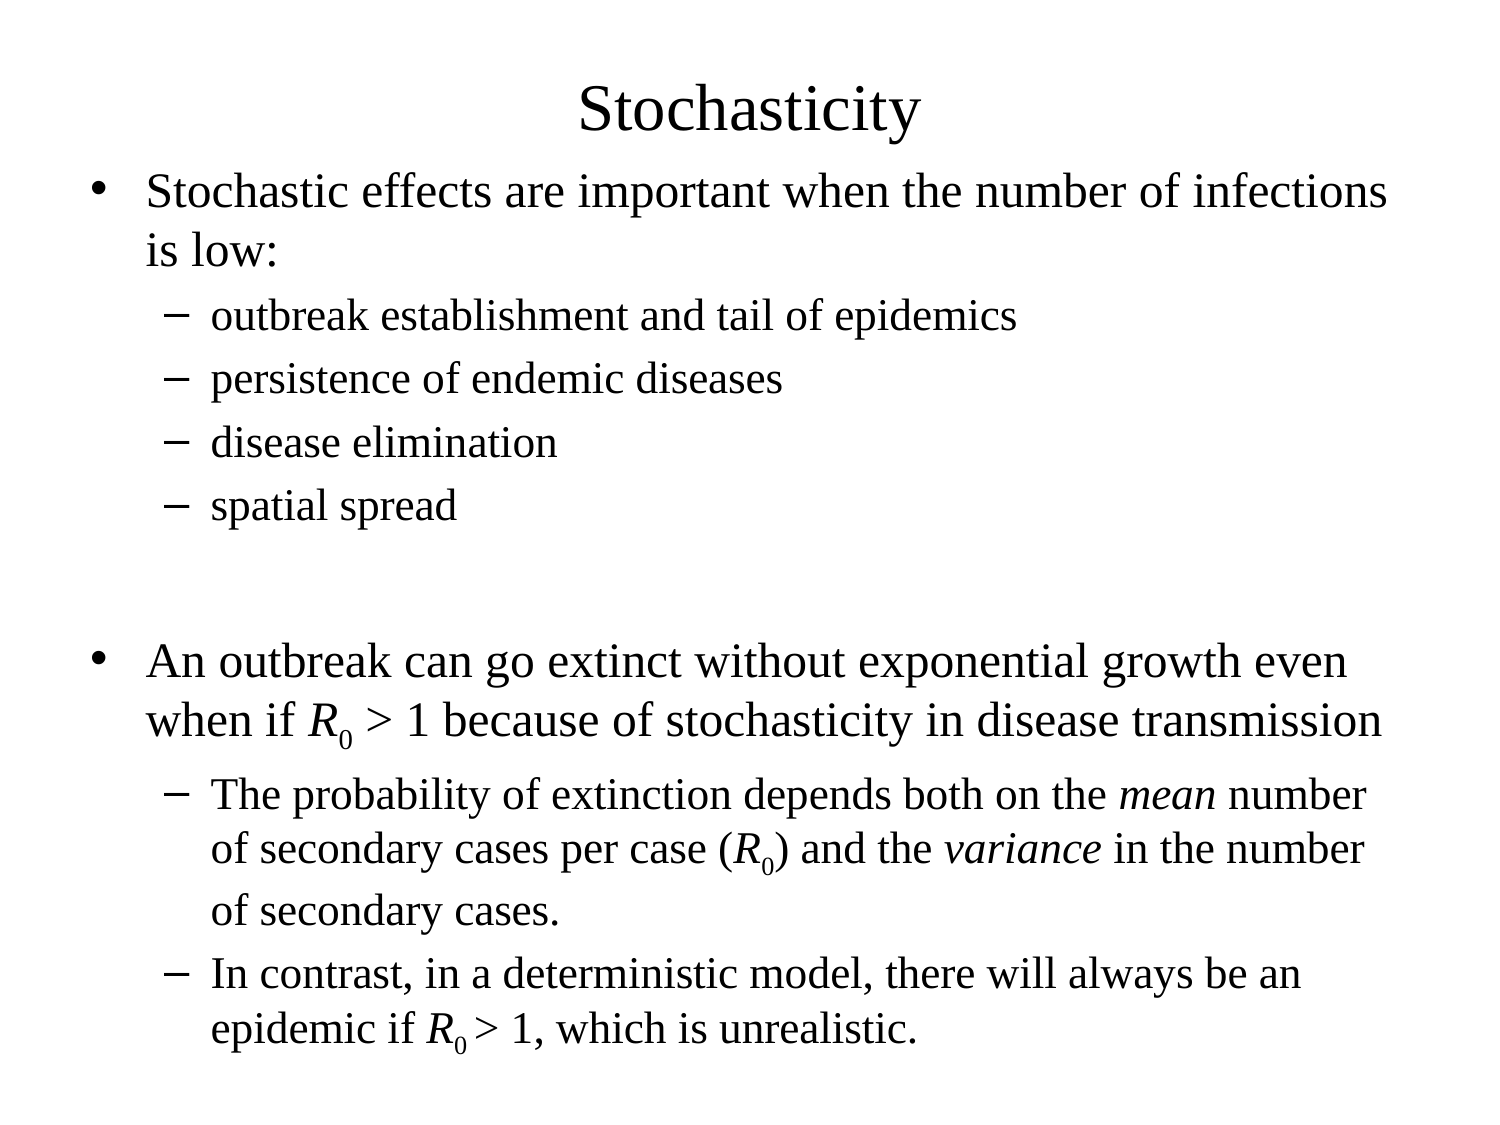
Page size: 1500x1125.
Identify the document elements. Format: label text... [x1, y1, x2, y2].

list Stochastic effects are important when the number of infections is low: outbreak establishment and tail of epidemics persistence of endemic diseases disease elimination spatial spread An outbreak can go extinct without exponential growth even when if R0 > 1 because of stochasticity in disease transmission The probability of extinction depends both on the mean number of secondary cases per case (R0) and the variance in the number of secondary cases. In contrast, in a deterministic model, there will always be an epidemic if R0 > 1, which is unrealistic. [75, 149, 1425, 1075]
title Stochasticity [75, 45, 1425, 149]
